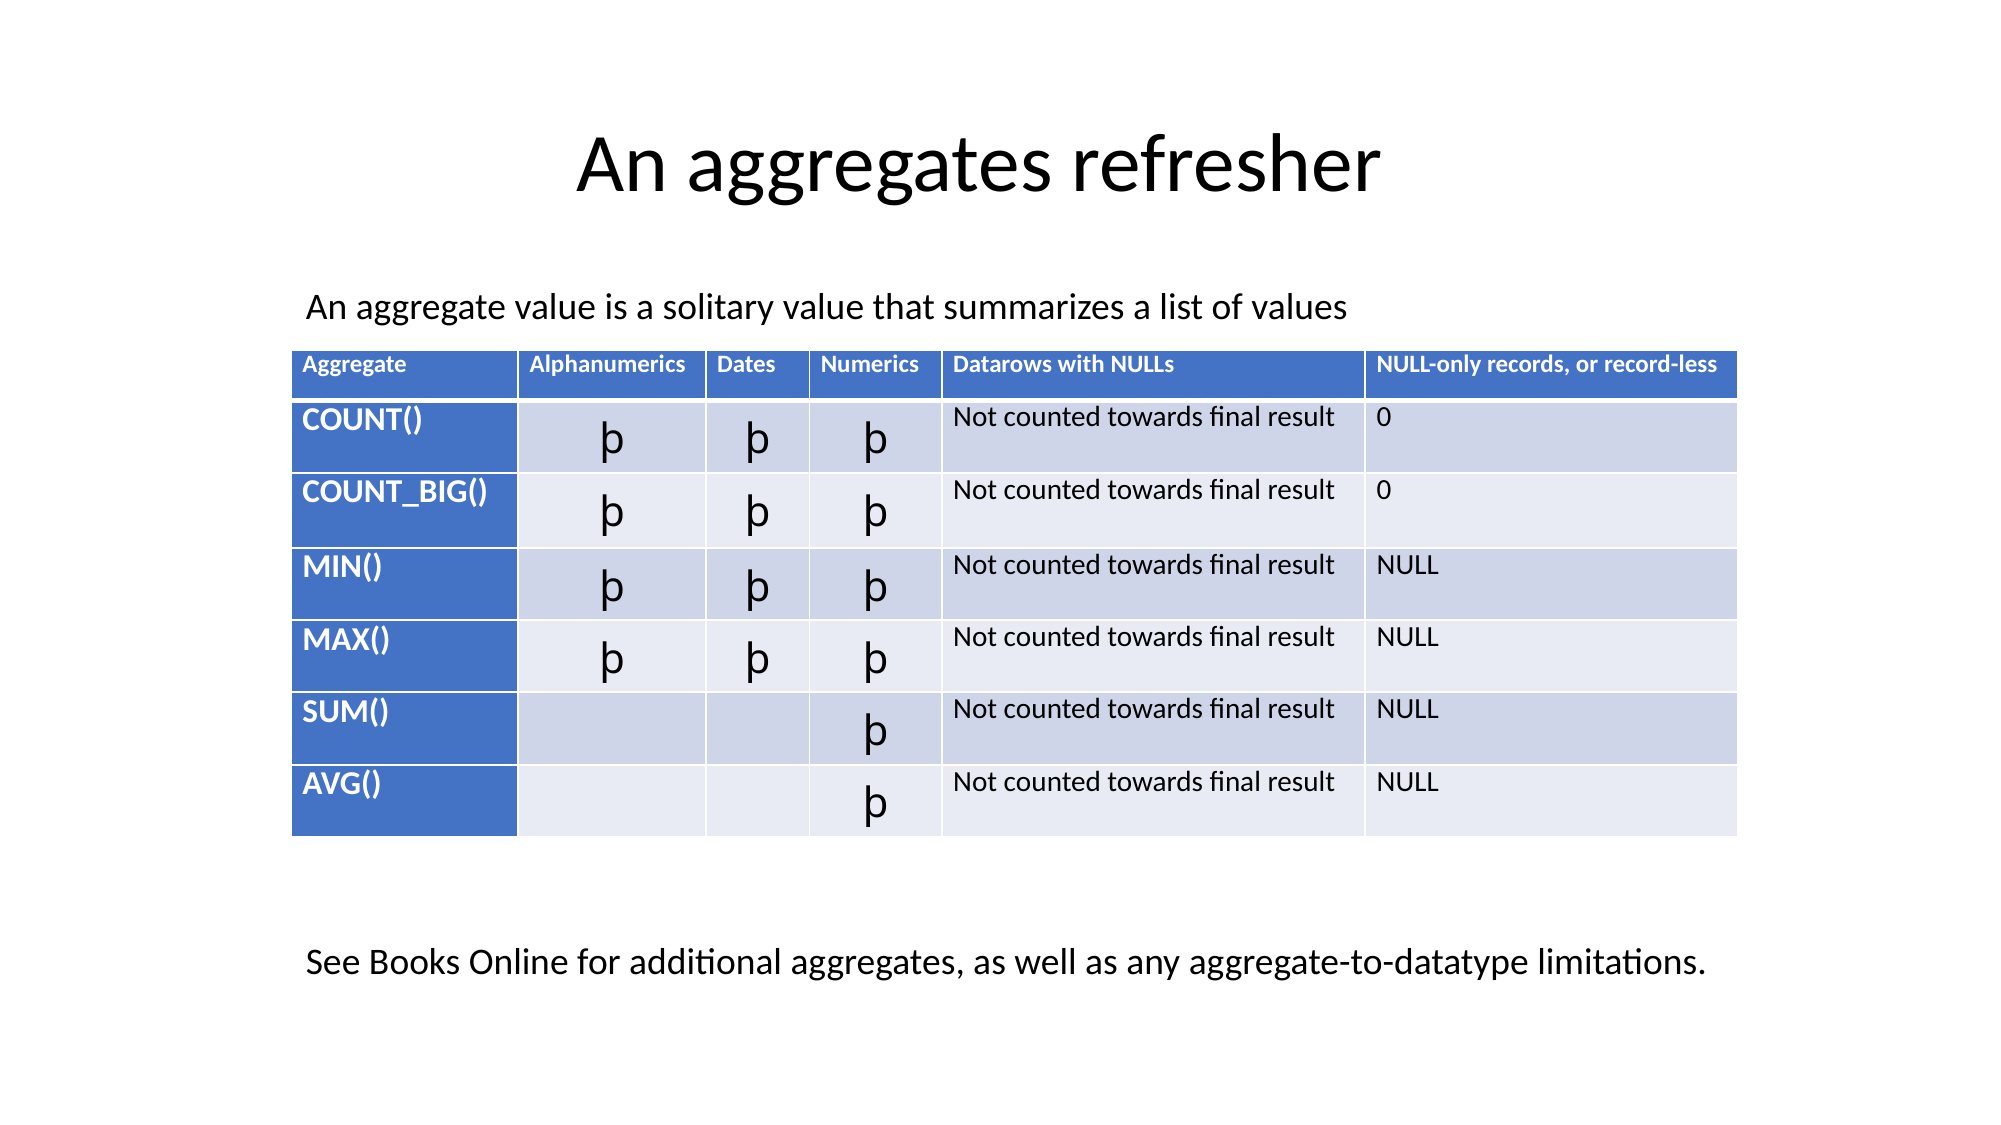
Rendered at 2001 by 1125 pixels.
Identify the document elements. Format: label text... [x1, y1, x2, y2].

table_header Datarows with NULLs [943, 351, 1364, 398]
text_box An aggregate value is a solitary value that summarizes a list of values [291, 274, 1417, 335]
table_cell Not counted towards final result [943, 403, 1364, 472]
table_cell MAX() [292, 621, 517, 691]
table_header Numerics [810, 351, 941, 398]
table_cell þ [810, 474, 941, 547]
table_header Aggregate [292, 351, 517, 398]
table_cell 0 [1366, 403, 1737, 472]
table_cell þ [810, 403, 941, 472]
table_cell COUNT_BIG() [292, 474, 517, 547]
table_cell þ [810, 549, 941, 619]
table_cell Not counted towards final result [943, 549, 1364, 619]
table_header NULL-only records, or record-less [1366, 351, 1737, 398]
table_cell MIN() [292, 549, 517, 619]
table_cell NULL [1366, 693, 1737, 764]
table_cell þ [707, 621, 809, 691]
table_cell [519, 693, 705, 764]
table_cell Not counted towards final result [943, 474, 1364, 547]
table_header Dates [707, 351, 809, 398]
table_header Alphanumerics [519, 351, 705, 398]
table_cell þ [519, 549, 705, 619]
table_cell [707, 693, 809, 764]
table_cell þ [707, 549, 809, 619]
table_cell AVG() [292, 766, 517, 836]
table_cell þ [519, 621, 705, 691]
text_box See Books Online for additional aggregates, as well as any aggregate-to-datatype limitations. [291, 929, 1769, 990]
title An aggregates refresher [561, 70, 1439, 259]
table_cell þ [810, 621, 941, 691]
table_cell 0 [1366, 474, 1737, 547]
table_cell þ [519, 474, 705, 547]
table_cell SUM() [292, 693, 517, 764]
table_cell NULL [1366, 549, 1737, 619]
table_cell COUNT() [292, 403, 517, 472]
table_cell þ [810, 693, 941, 764]
table_cell Not counted towards final result [943, 693, 1364, 764]
table_cell [707, 766, 809, 836]
table_cell NULL [1366, 621, 1737, 691]
table_cell þ [810, 766, 941, 836]
table_cell þ [707, 474, 809, 547]
table_cell Not counted towards final result [943, 621, 1364, 691]
table_cell NULL [1366, 766, 1737, 836]
table_cell þ [707, 403, 809, 472]
table_cell [519, 766, 705, 836]
table_cell þ [519, 403, 705, 472]
table_cell Not counted towards final result [943, 766, 1364, 836]
